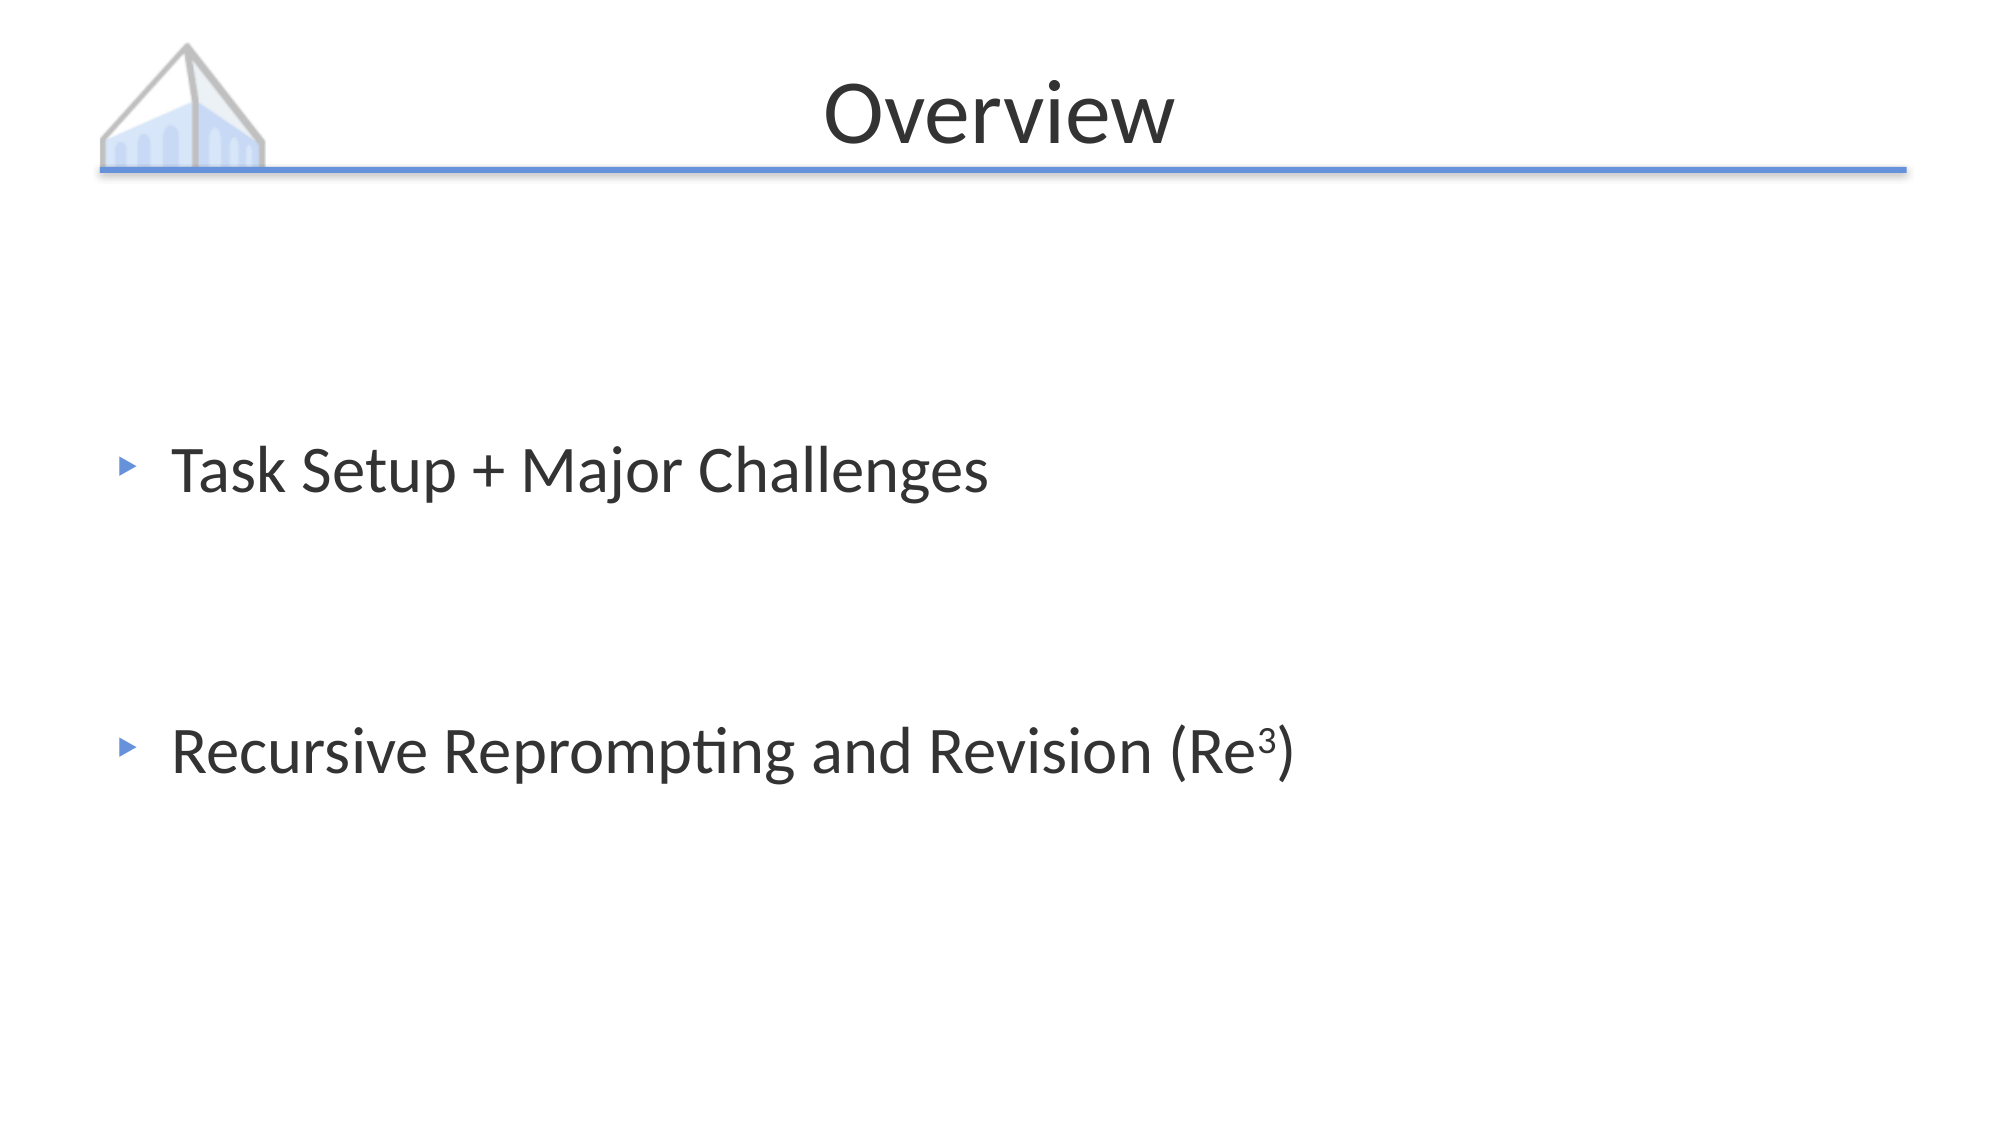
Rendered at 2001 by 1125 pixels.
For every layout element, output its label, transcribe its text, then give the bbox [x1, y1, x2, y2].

title Overview [0, 23, 2000, 190]
list Task Setup + Major Challenges Recursive Reprompting and Revision (Re3) [99, 200, 1900, 1012]
